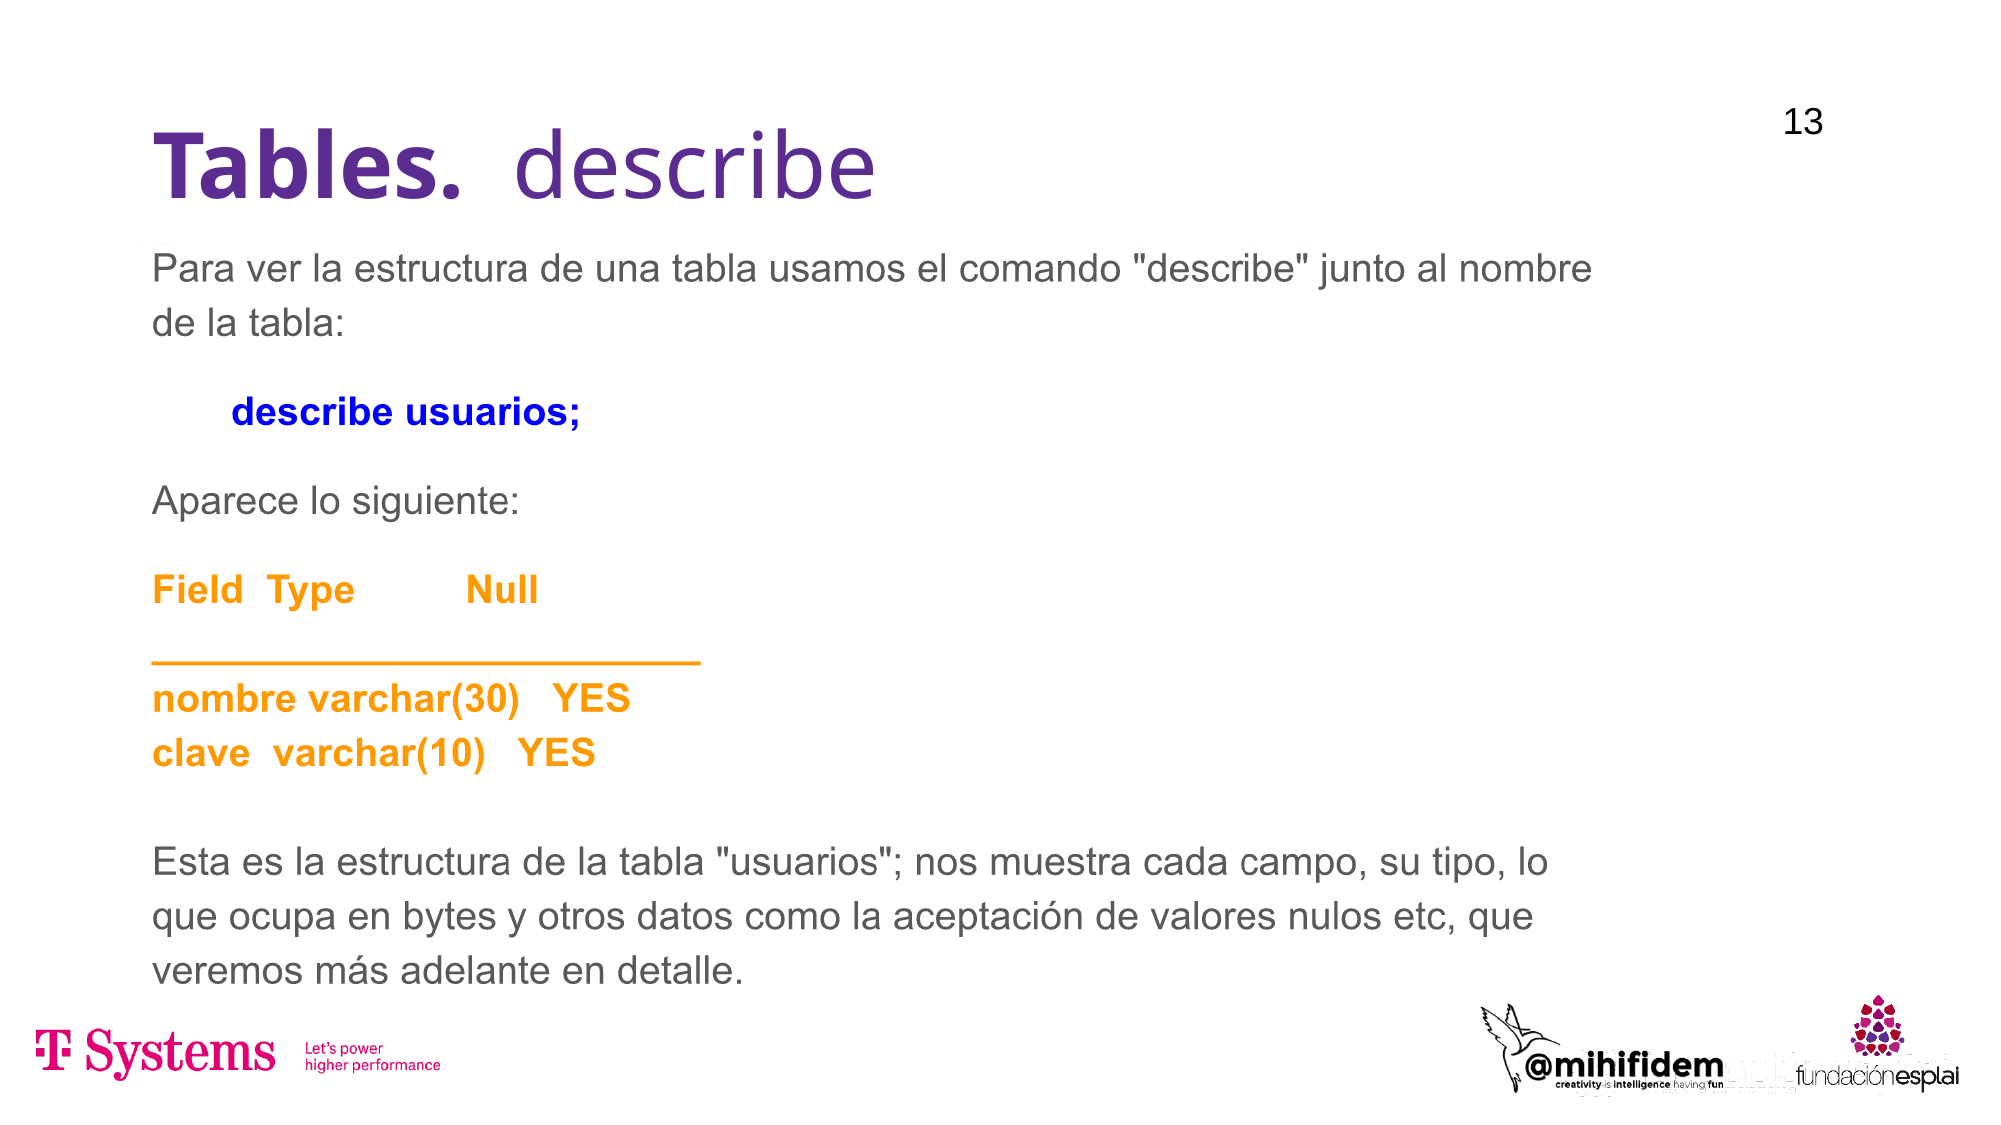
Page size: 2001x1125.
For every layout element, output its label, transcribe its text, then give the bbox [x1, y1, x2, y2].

picture [36, 1027, 440, 1081]
picture [137, 243, 1965, 1103]
text_box Tables. describe [137, 59, 1863, 278]
text_box 13 [1767, 89, 1863, 150]
